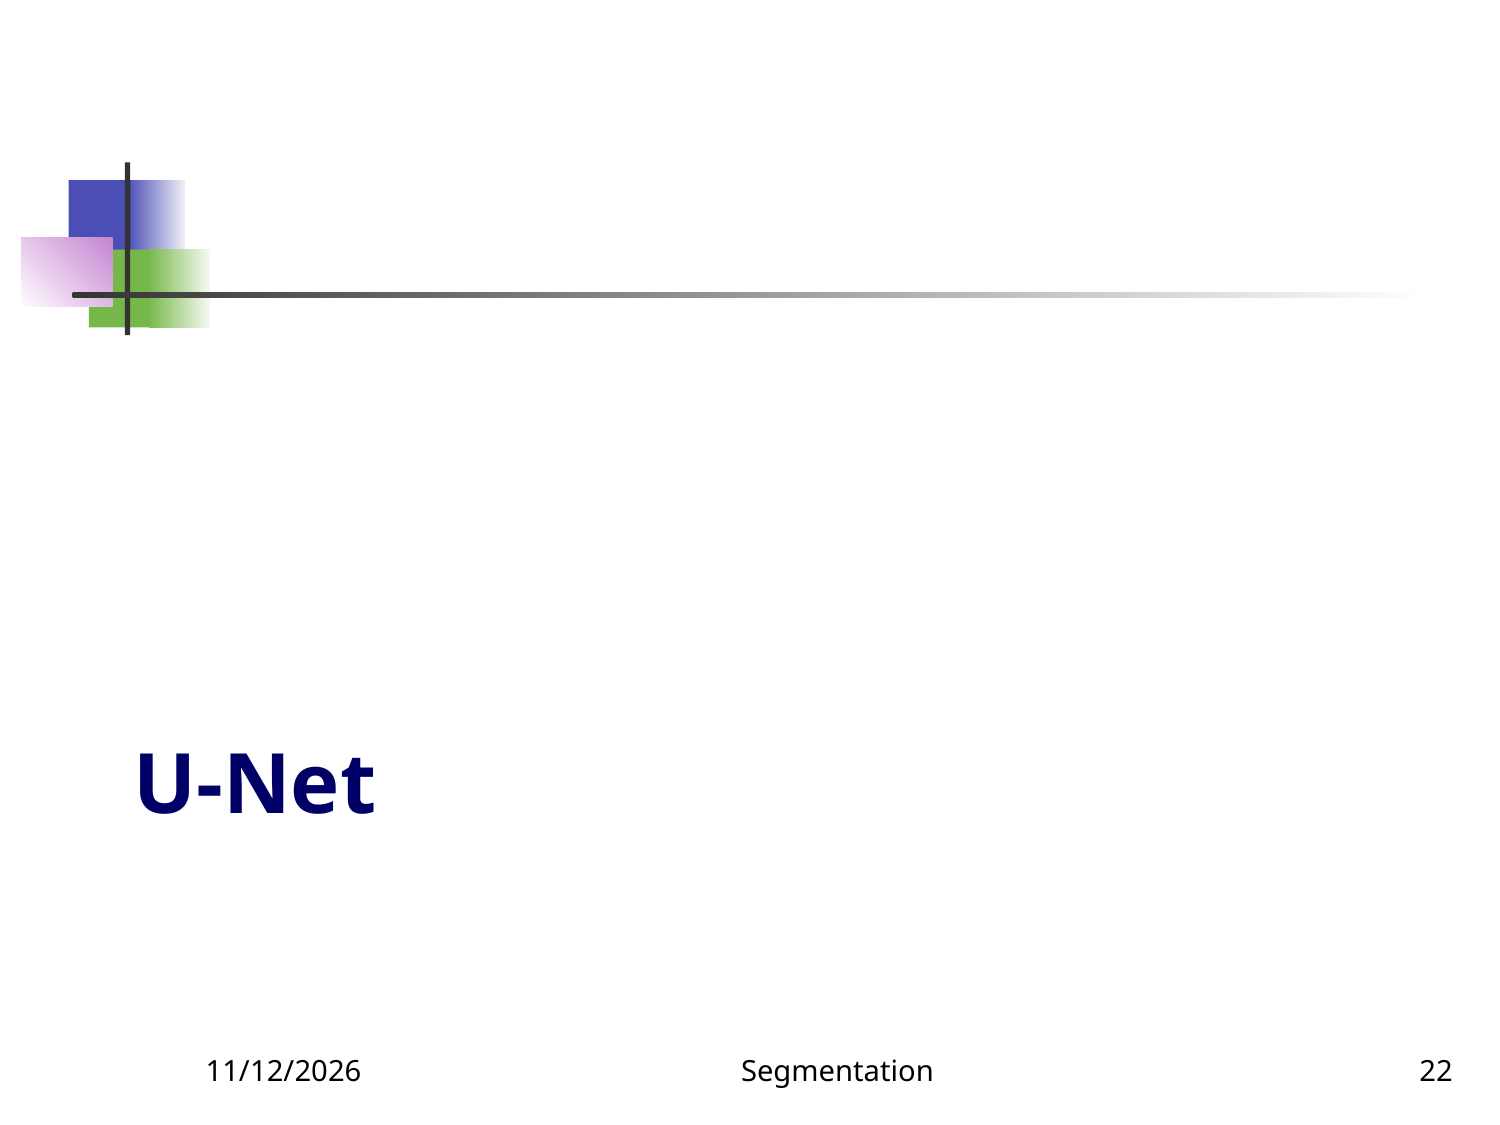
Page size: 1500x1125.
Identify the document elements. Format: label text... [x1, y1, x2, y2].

title U-Net [118, 722, 1394, 947]
footer Segmentation [600, 1024, 1075, 1100]
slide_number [190, 1024, 504, 1100]
slide_number 22 [1155, 1024, 1468, 1100]
